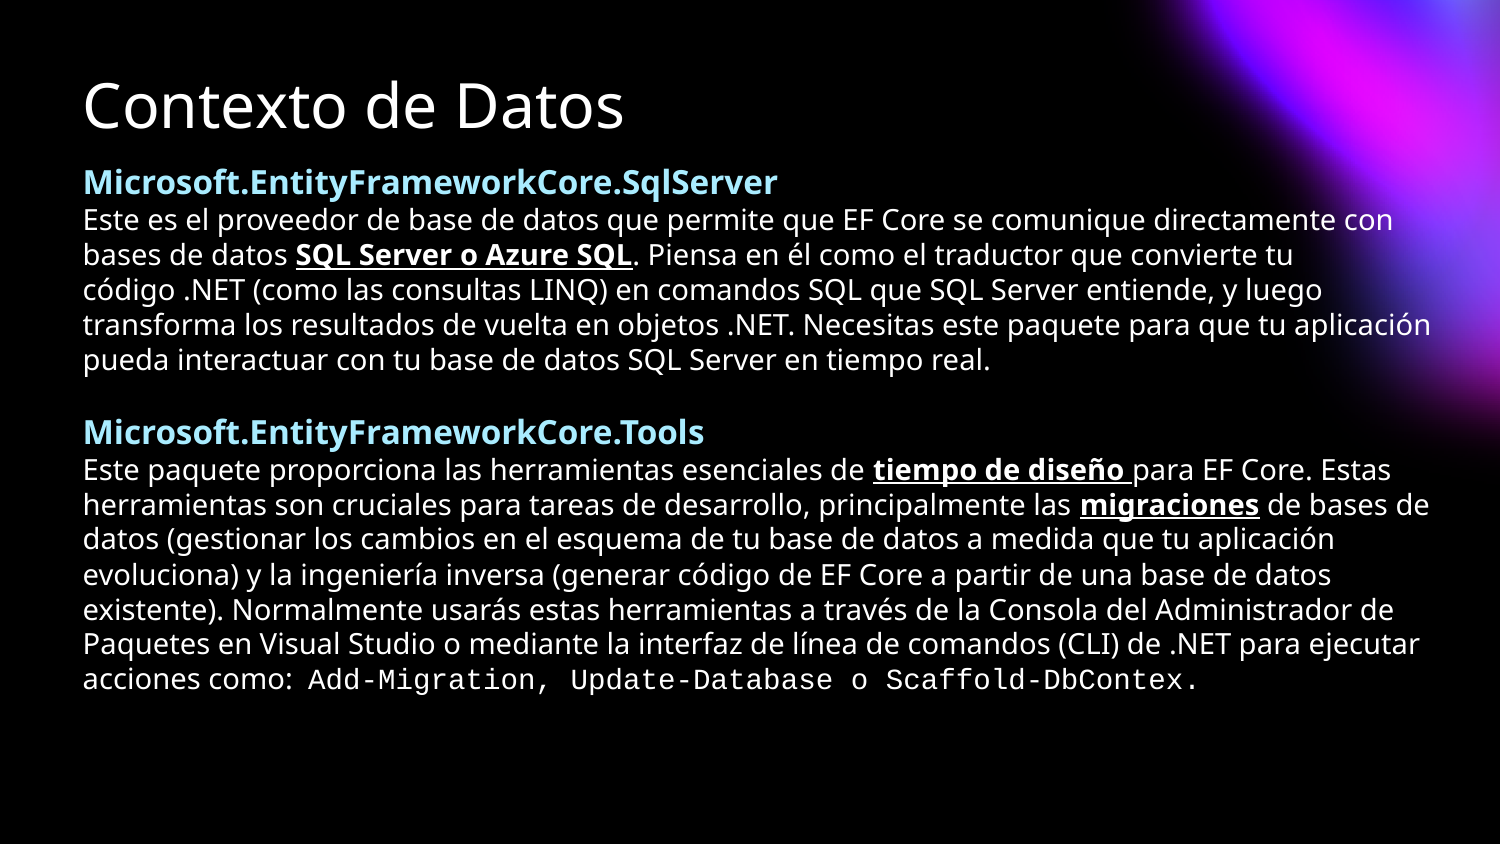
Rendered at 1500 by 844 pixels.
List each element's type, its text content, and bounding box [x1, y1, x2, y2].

text_box Microsoft.EntityFrameworkCore.SqlServer Este es el proveedor de base de datos que permite que EF Core se comunique directamente con bases de datos SQL Server o Azure SQL. Piensa en él como el traductor que convierte tu código .NET (como las consultas LINQ) en comandos SQL que SQL Server entiende, y luego transforma los resultados de vuelta en objetos .NET. Necesitas este paquete para que tu aplicación pueda interactuar con tu base de datos SQL Server en tiempo real. Microsoft.EntityFrameworkCore.Tools Este paquete proporciona las herramientas esenciales de tiempo de diseño para EF Core. Estas herramientas son cruciales para tareas de desarrollo, principalmente las migraciones de bases de datos (gestionar los cambios en el esquema de tu base de datos a medida que tu aplicación evoluciona) y la ingeniería inversa (generar código de EF Core a partir de una base de datos existente). Normalmente usarás estas herramientas a través de la Consola del Administrador de Paquetes en Visual Studio o mediante la interfaz de línea de comandos (CLI) de .NET para ejecutar acciones como: Add-Migration, Update-Database o Scaffold-DbContex. [67, 146, 1467, 794]
title Contexto de Datos [67, 50, 1436, 145]
picture [0, 0, 1500, 813]
